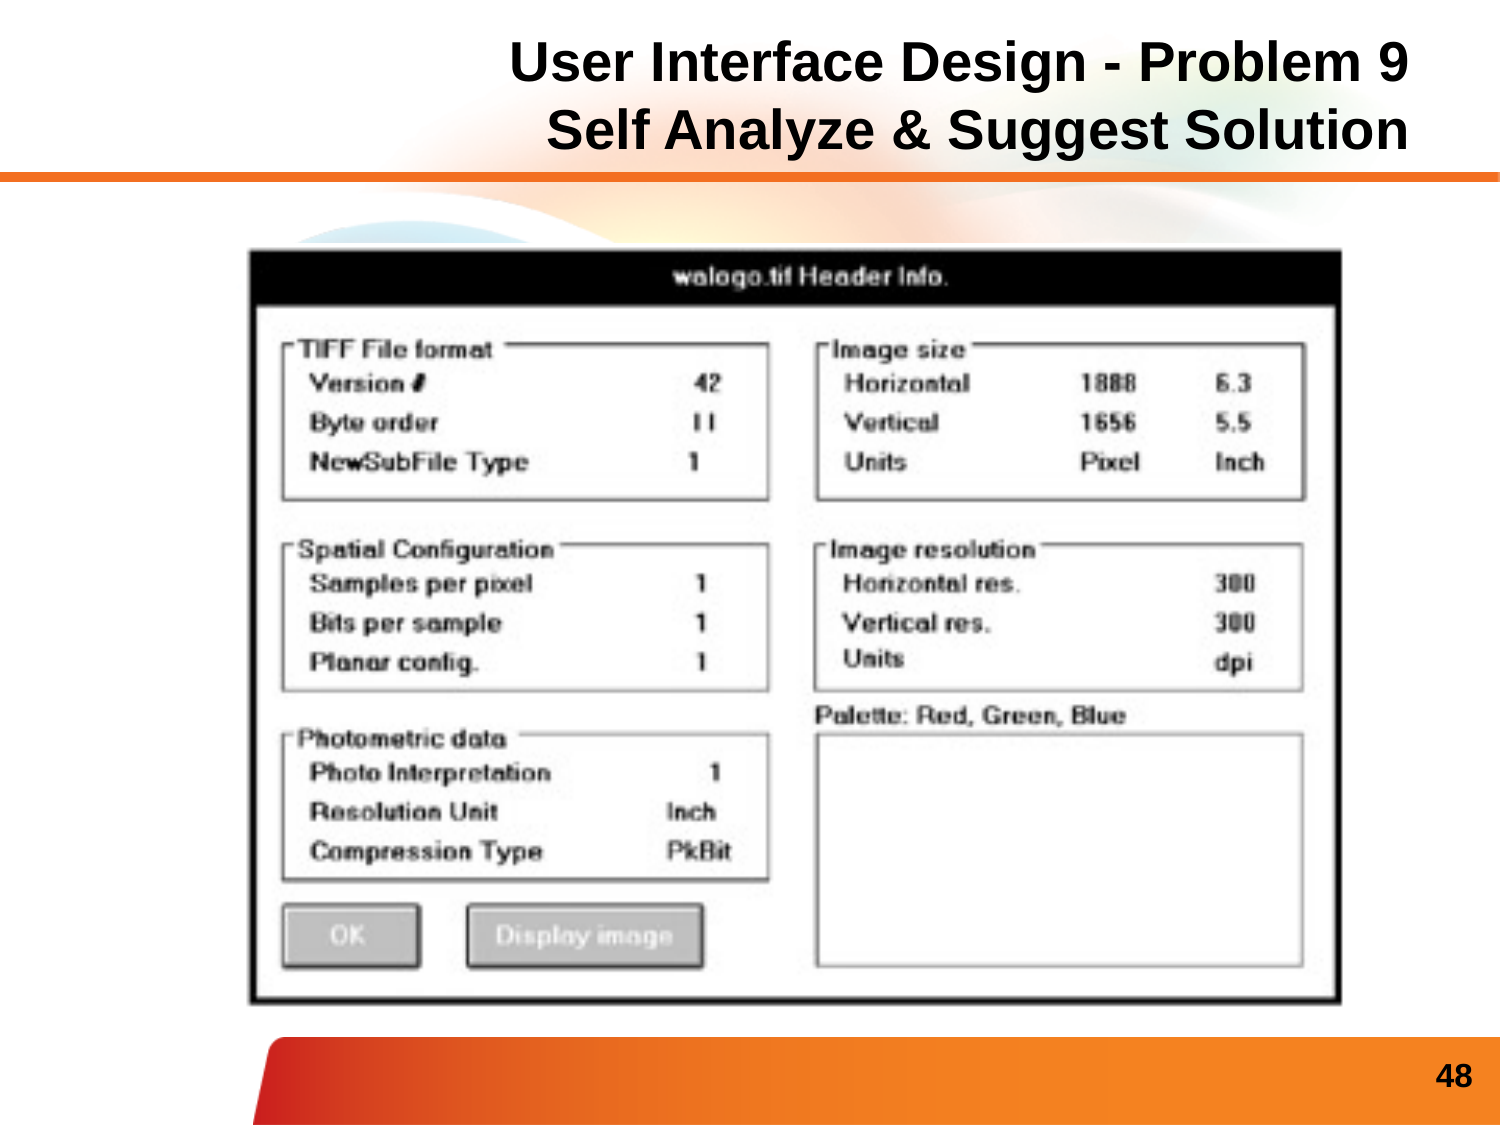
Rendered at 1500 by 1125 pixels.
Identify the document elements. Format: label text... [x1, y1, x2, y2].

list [241, 243, 1349, 1013]
picture [253, 1037, 1500, 1125]
picture [0, 0, 1500, 486]
title User Interface Design - Problem 9 Self Analyze & Suggest Solution [437, 24, 1425, 161]
